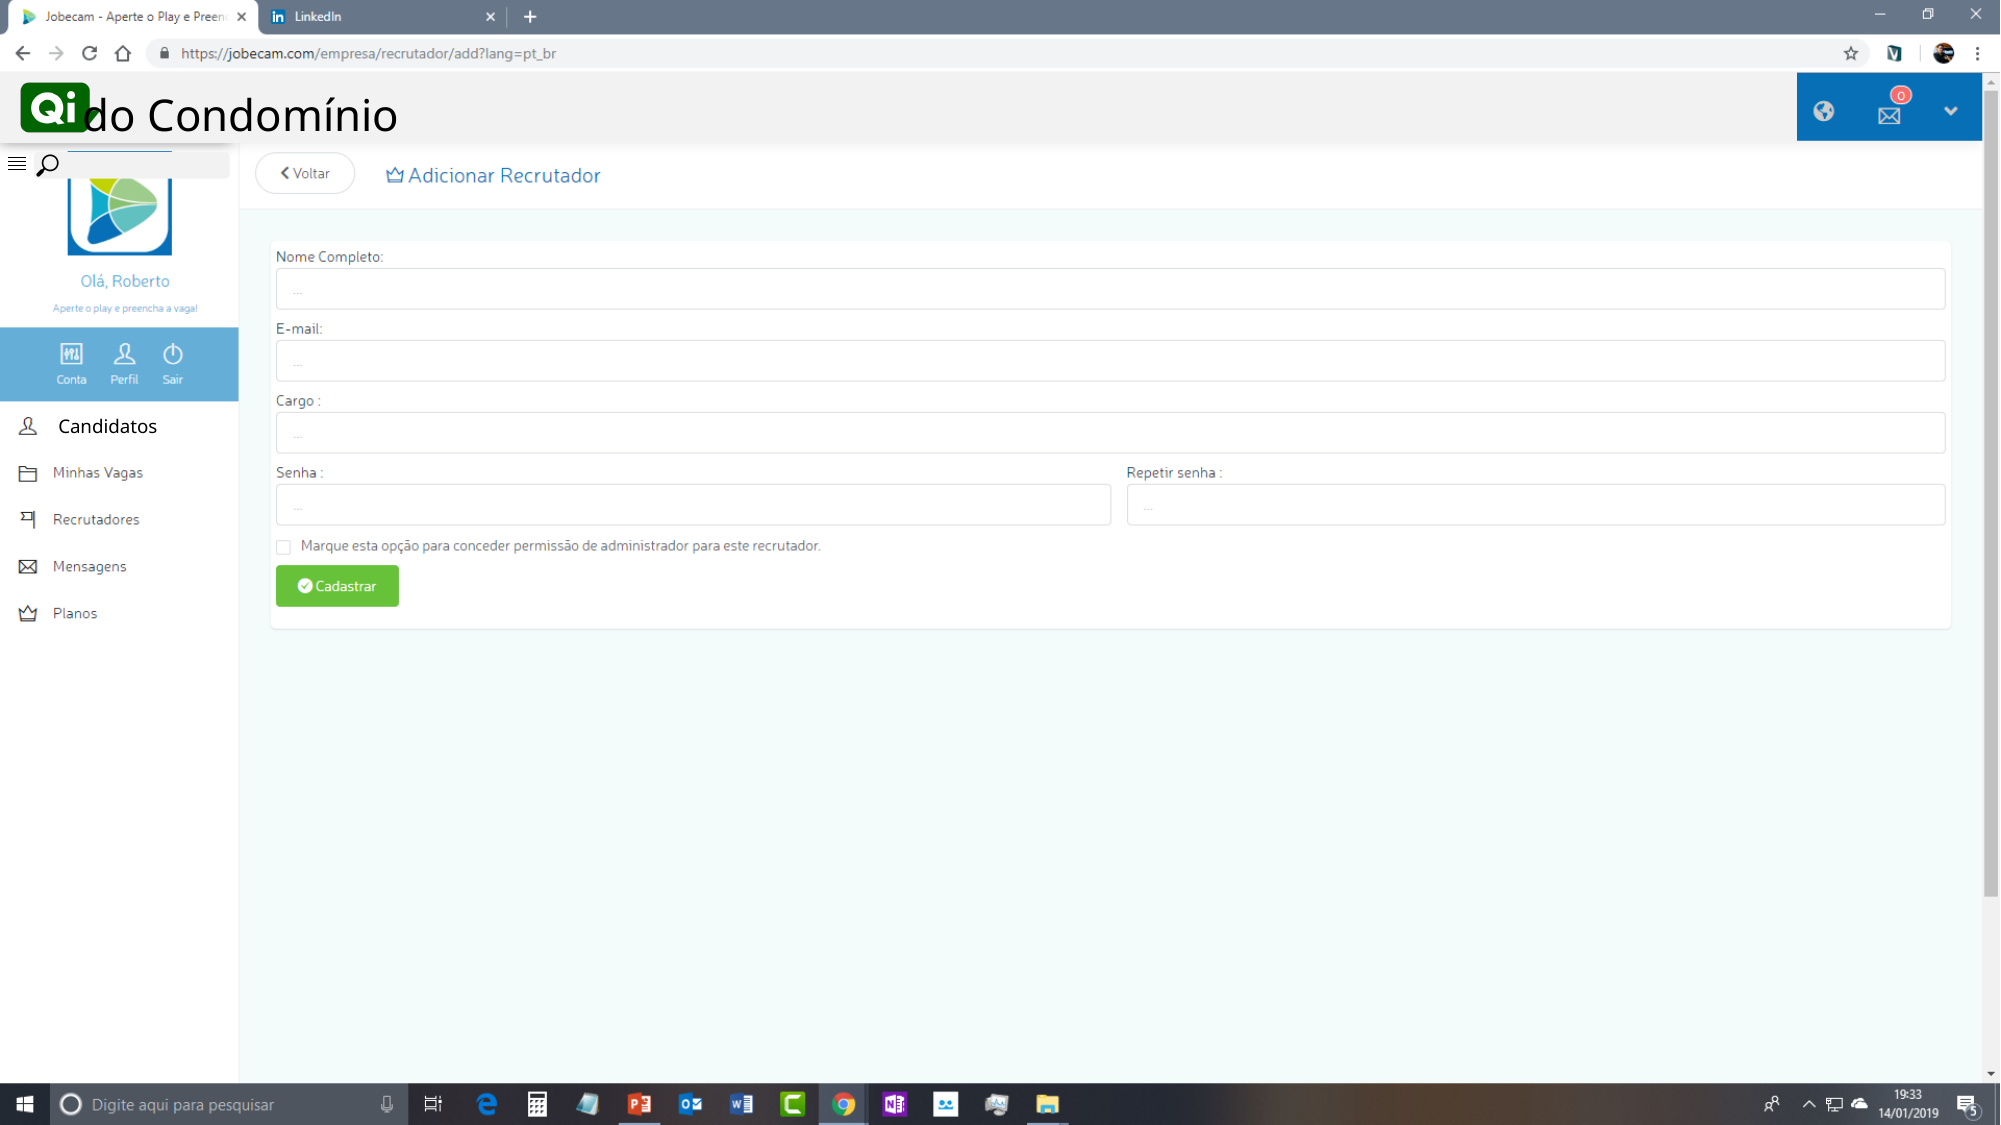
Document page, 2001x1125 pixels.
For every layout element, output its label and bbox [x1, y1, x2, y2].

text_box [7, 157, 26, 170]
picture [0, 0, 2000, 1125]
text_box [33, 152, 230, 179]
